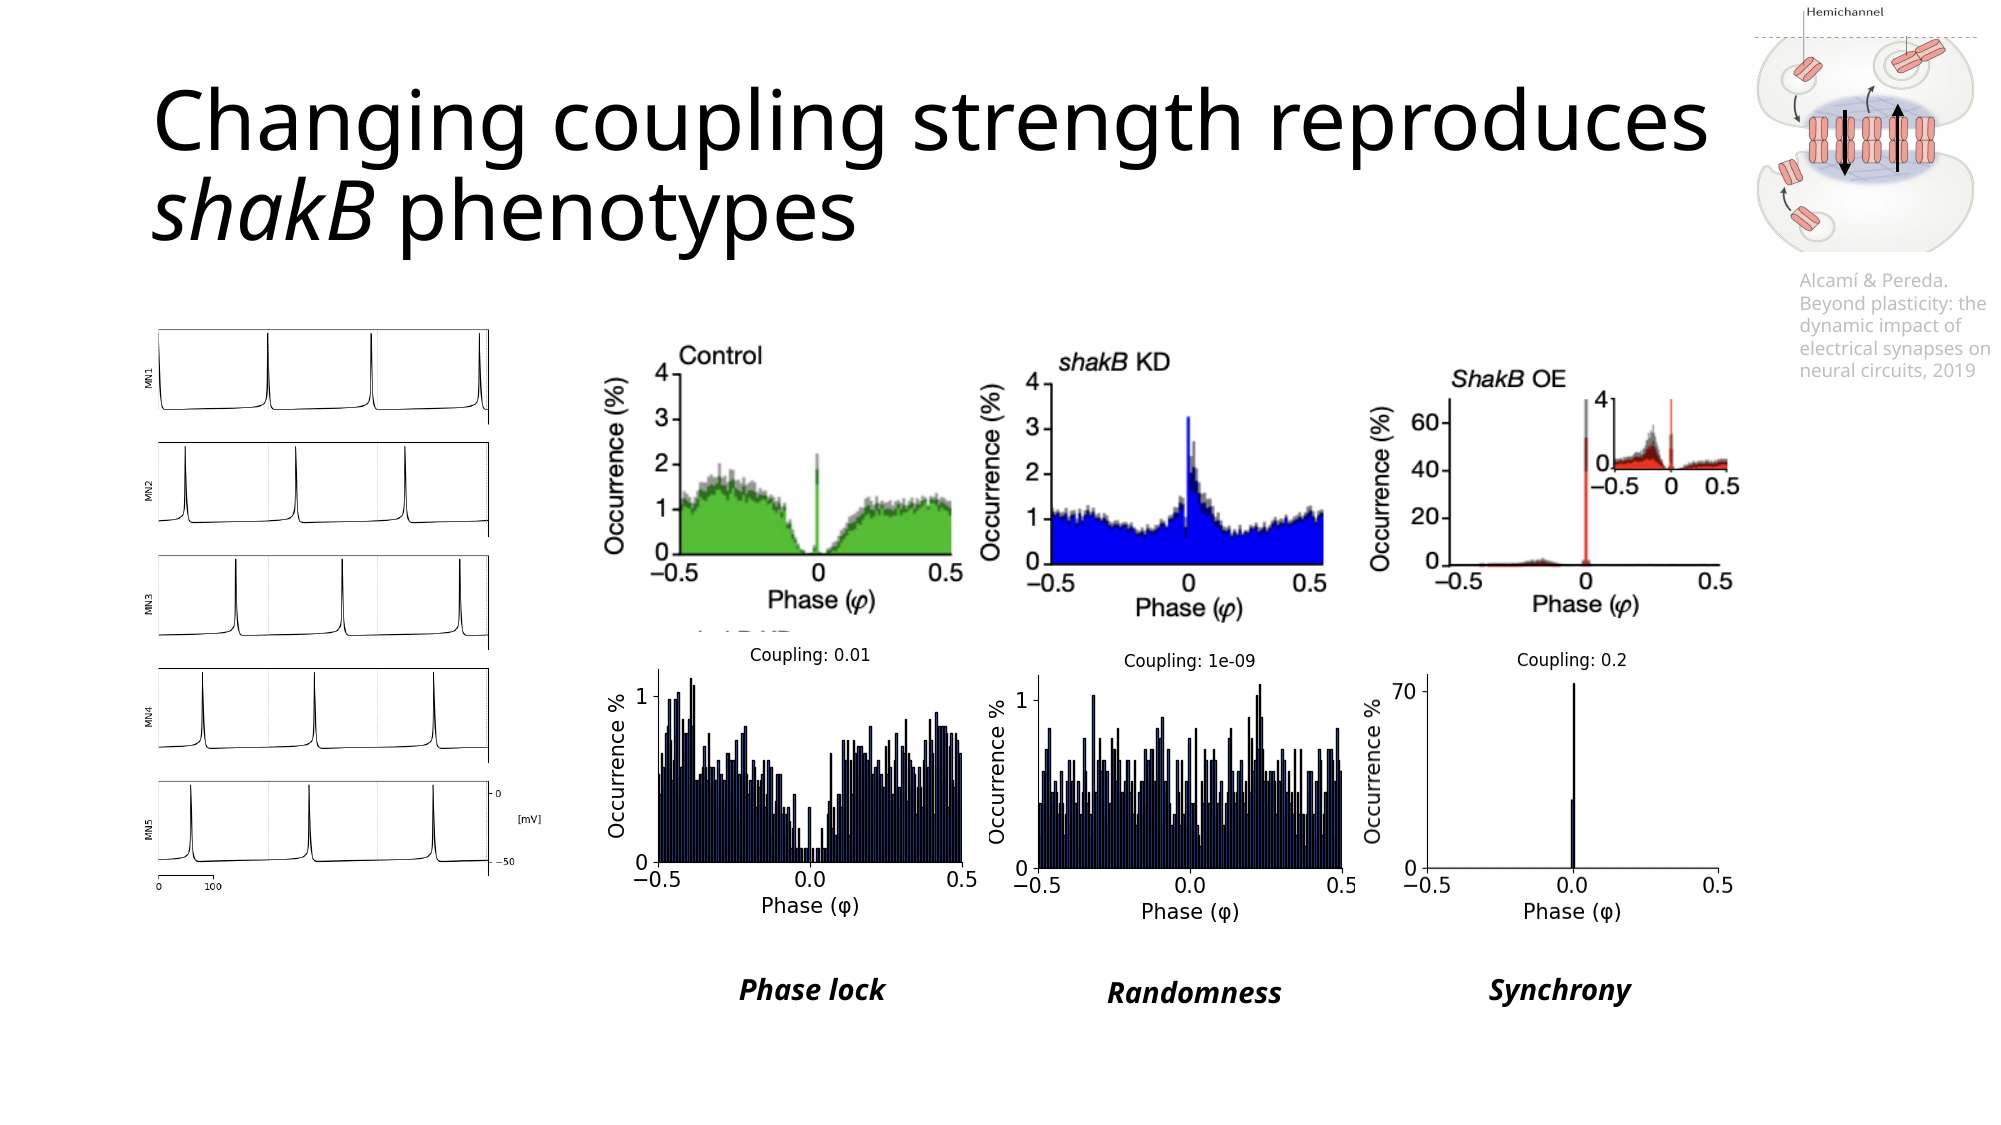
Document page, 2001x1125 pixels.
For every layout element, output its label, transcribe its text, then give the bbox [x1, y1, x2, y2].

title Changing coupling strength reproduces shakB phenotypes [137, 59, 1751, 278]
picture [599, 636, 990, 928]
picture [136, 322, 549, 902]
picture [1354, 642, 1745, 933]
text_box Phase lock [723, 964, 967, 1015]
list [978, 643, 1369, 934]
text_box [1354, 358, 1770, 630]
text_box Randomness [1092, 966, 1335, 1017]
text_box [1751, 0, 2000, 422]
text_box Synchrony [1474, 964, 1717, 1015]
picture [589, 340, 1356, 632]
